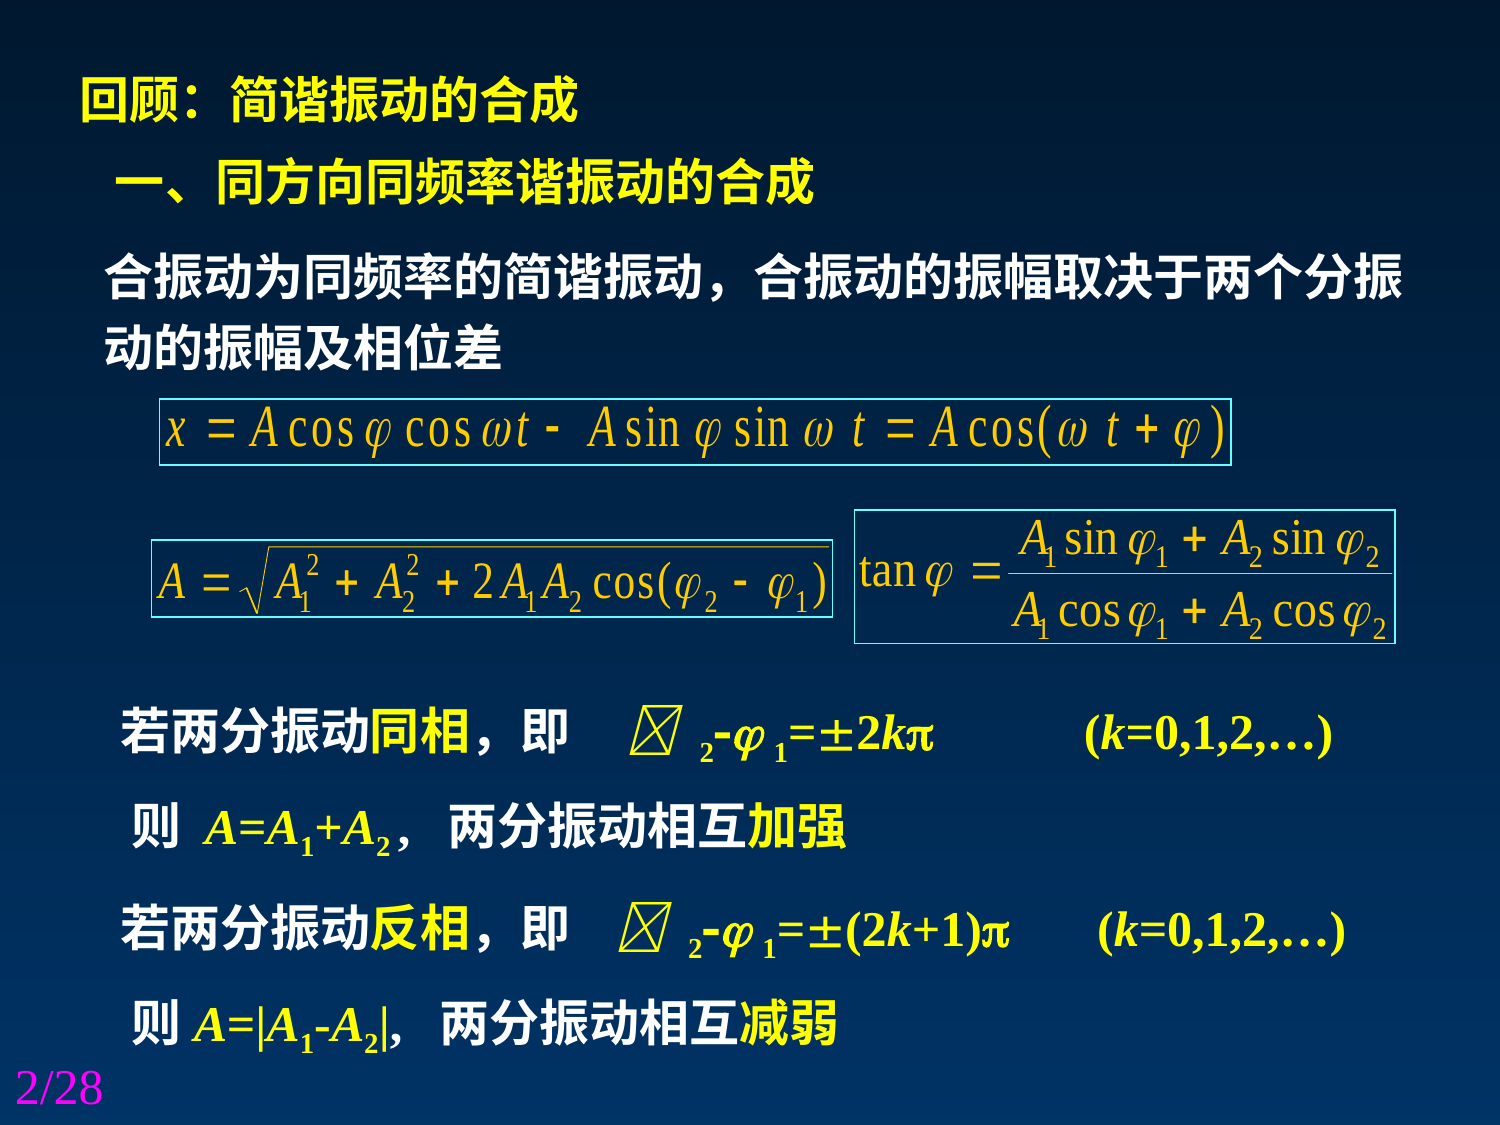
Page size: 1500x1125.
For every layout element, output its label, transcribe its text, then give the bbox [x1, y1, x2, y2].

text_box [160, 399, 1231, 465]
text_box 回顾：简谐振动的合成 [64, 61, 827, 137]
text_box 若两分振动反相，即  2 1=(2k+1) (k=0,1,2,…) [105, 889, 1431, 972]
text_box 合振动为同频率的简谐振动，合振动的振幅取决于两个分振动的振幅及相位差 [88, 227, 1430, 384]
text_box 若两分振动同相，即  2 1=2k (k=0,1,2,…) [105, 692, 1406, 776]
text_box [151, 540, 832, 617]
text_box 则 A=A1+A2 , 两分振动相互加强 [116, 786, 1008, 870]
text_box 则A=|A1-A2|, 两分振动相互减弱 [116, 983, 949, 1067]
text_box 2/28 [0, 1046, 350, 1125]
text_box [854, 510, 1395, 643]
text_box 一、同方向同频率谐振动的合成 [100, 142, 1289, 218]
